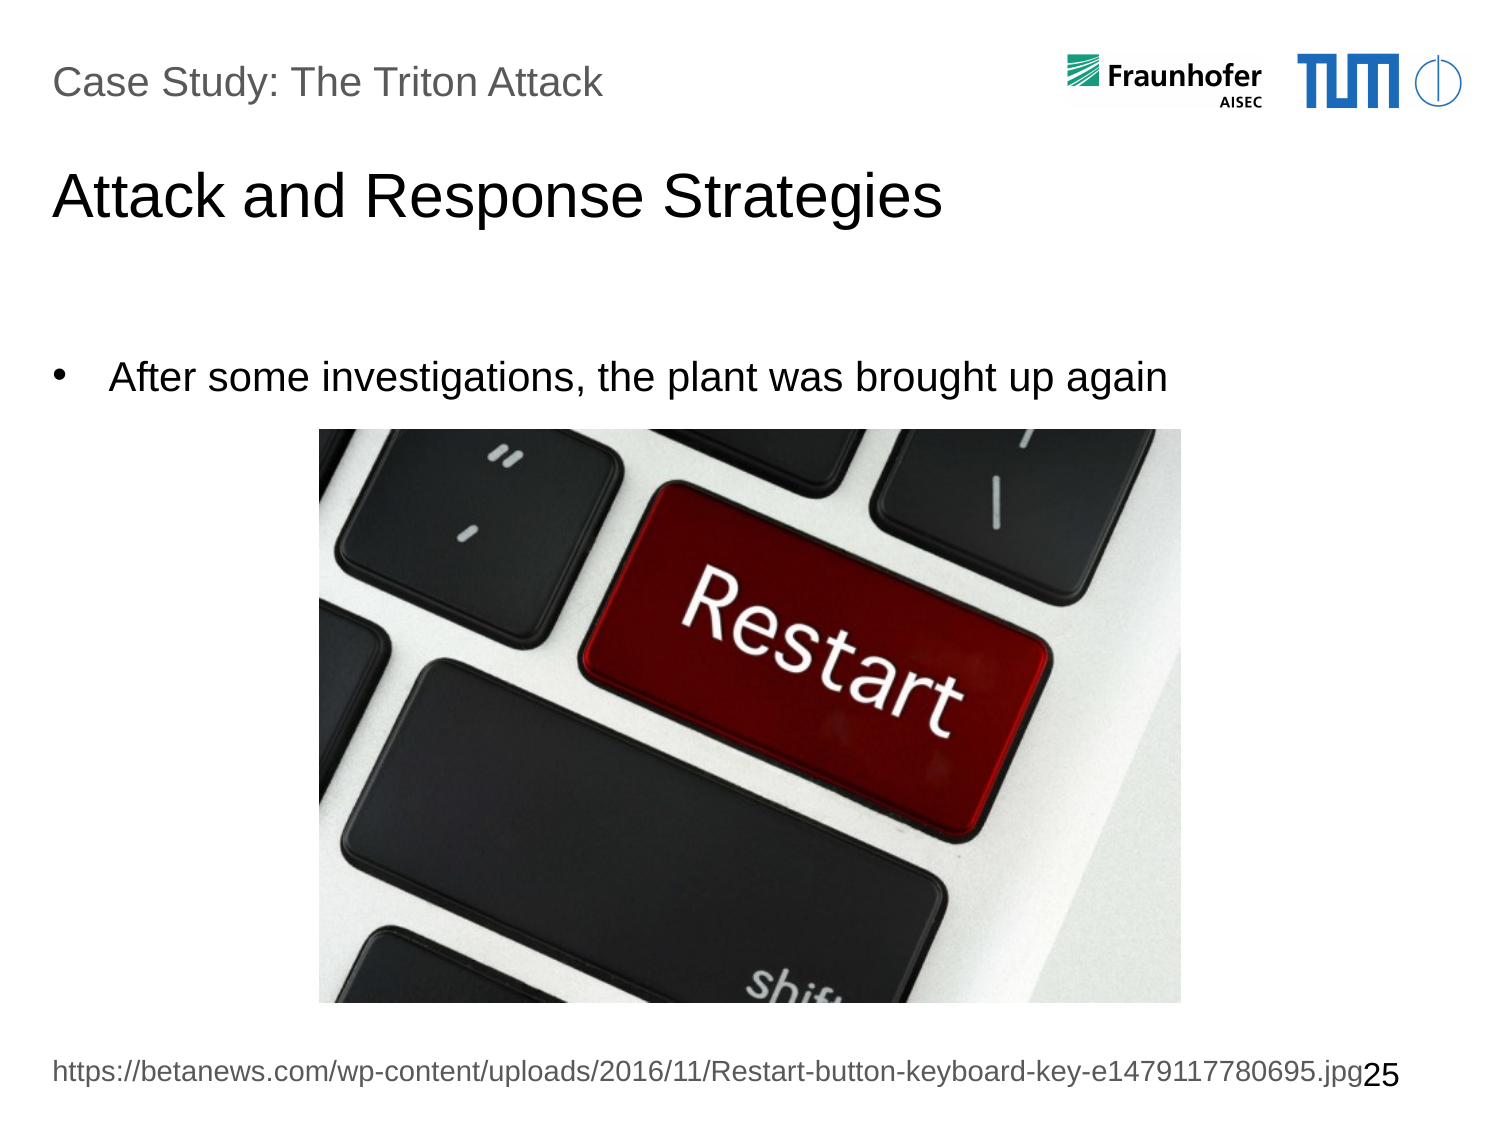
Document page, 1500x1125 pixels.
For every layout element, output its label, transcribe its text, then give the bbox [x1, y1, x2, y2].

title Attack and Response Strategies [52, 162, 1449, 231]
list After some investigations, the plant was brought up again [52, 324, 1449, 1003]
picture [319, 429, 1181, 1003]
picture [1296, 53, 1472, 109]
text_box https://betanews.com/wp-content/uploads/2016/11/Restart-button-keyboard-key-e1479117780695.jpg [52, 1047, 1408, 1088]
text_box Case Study: The Triton Attack [52, 37, 951, 105]
picture [1066, 53, 1263, 109]
text_box 25 [1362, 1047, 1500, 1094]
